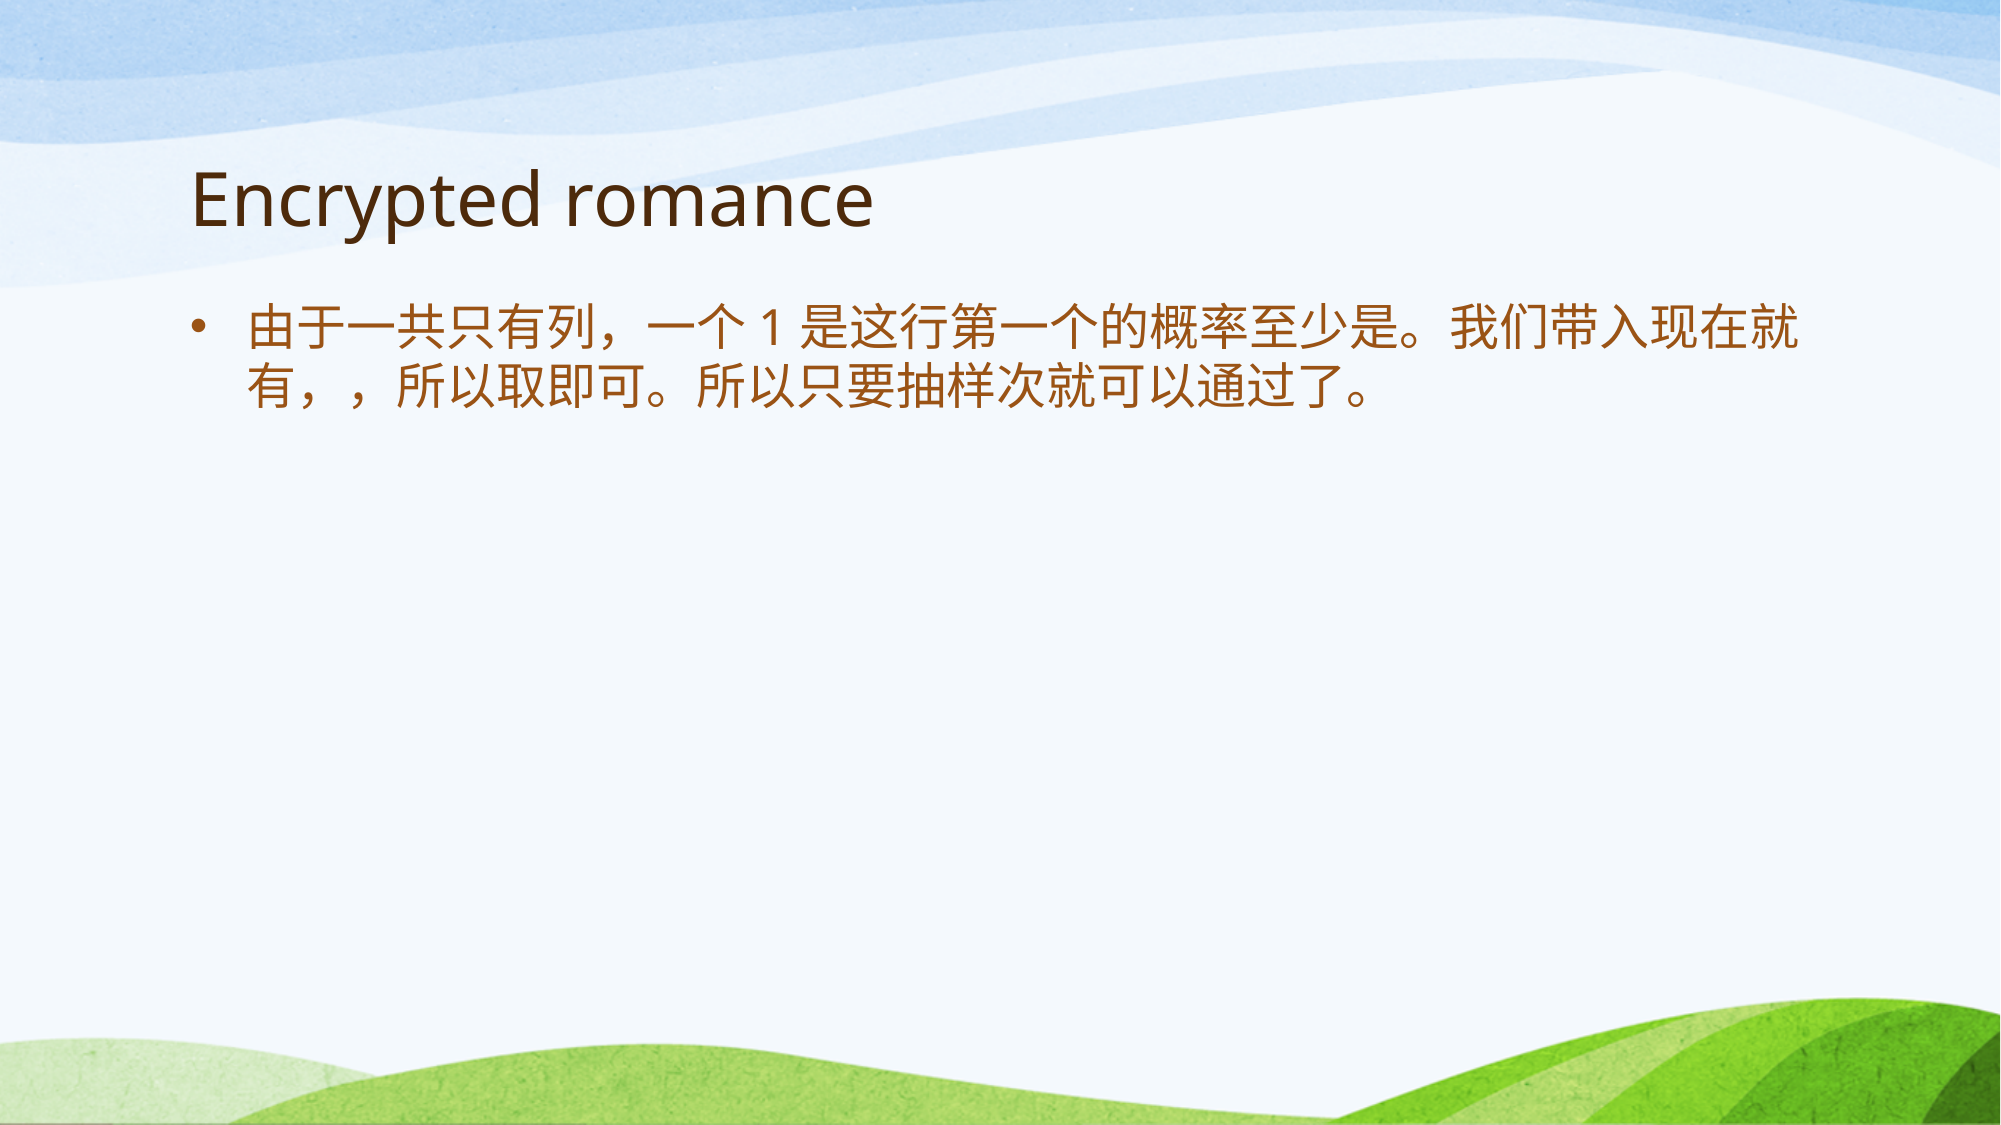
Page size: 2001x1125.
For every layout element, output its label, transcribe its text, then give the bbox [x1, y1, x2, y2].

picture [0, 0, 2001, 1125]
title Encrypted romance [174, 50, 1825, 250]
